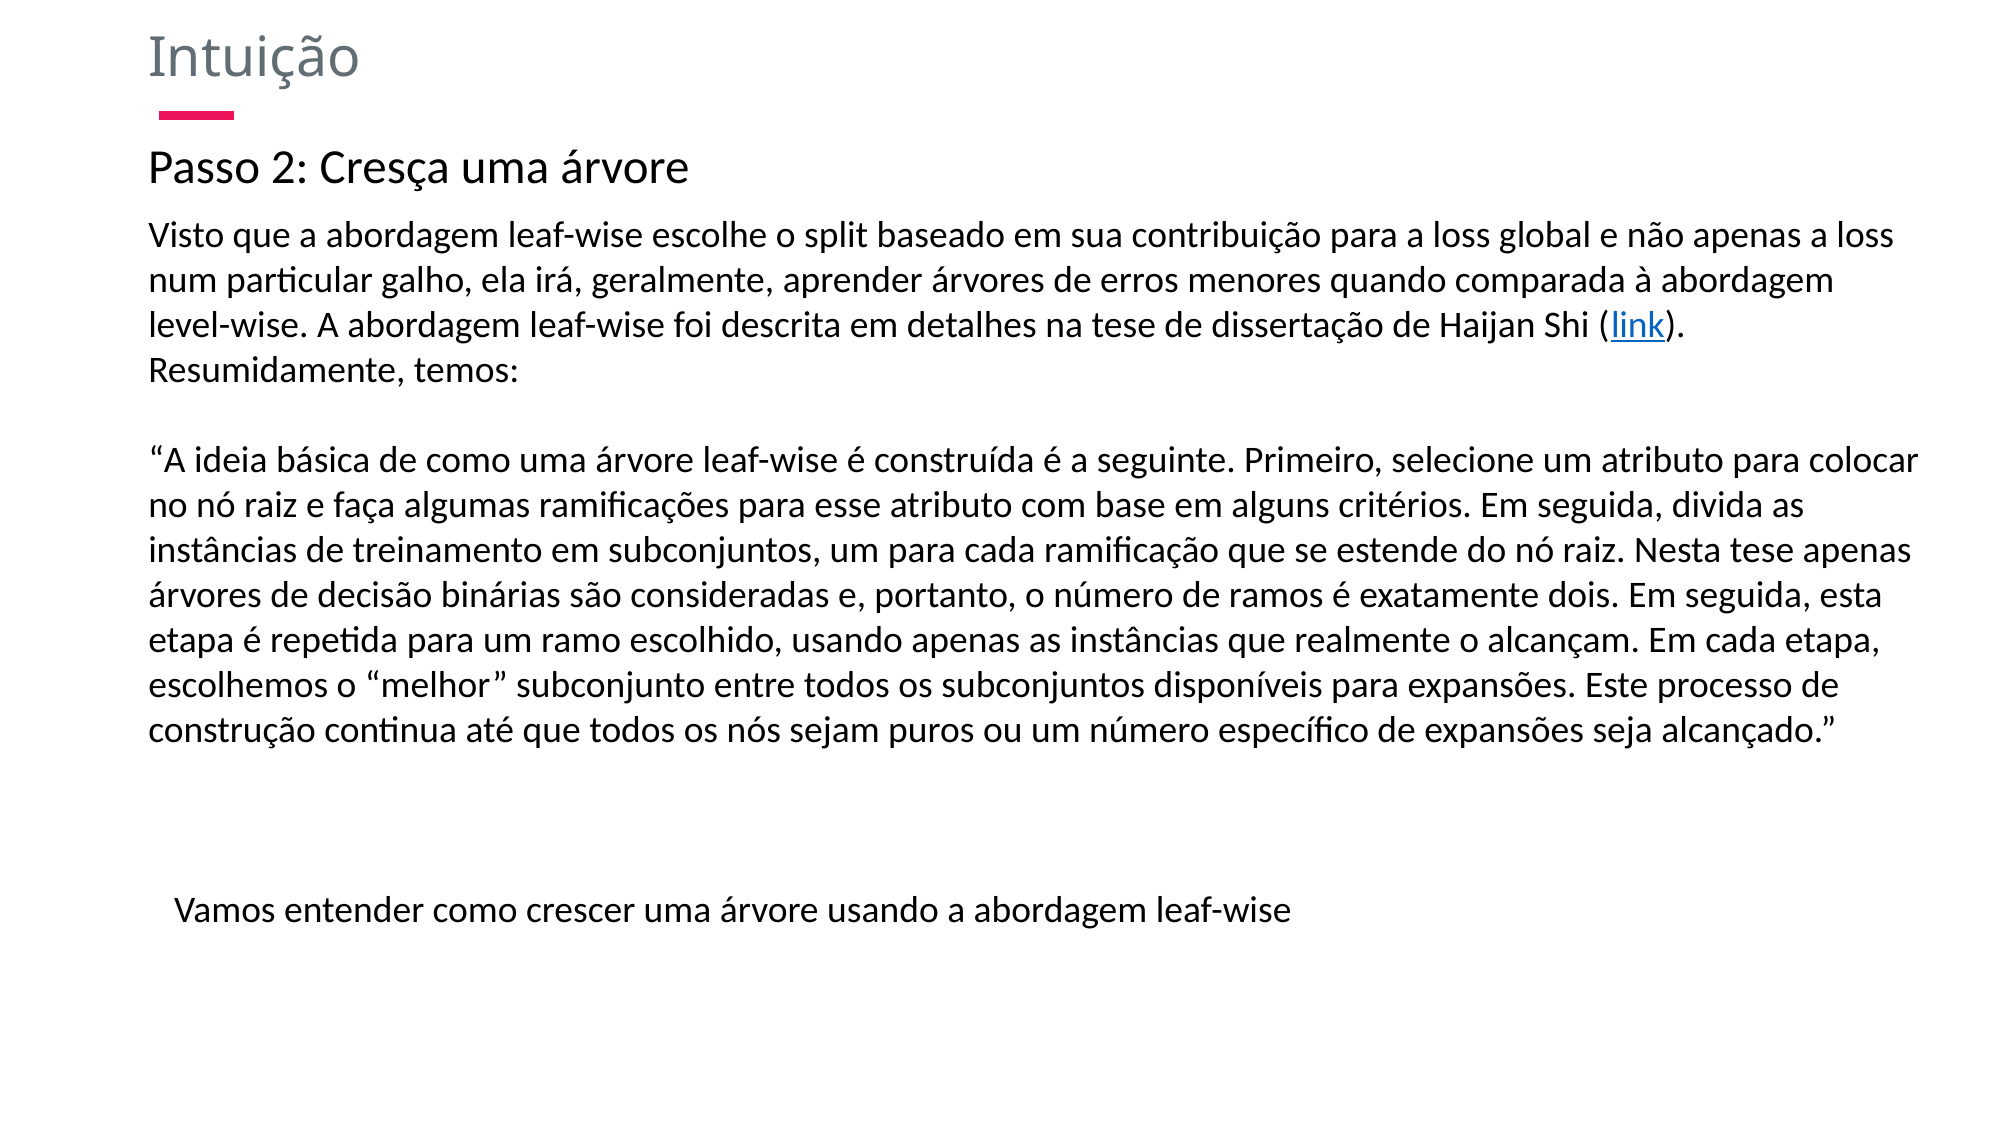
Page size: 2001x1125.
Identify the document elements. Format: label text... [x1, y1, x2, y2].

text_box Vamos entender como crescer uma árvore usando a abordagem leaf-wise [159, 877, 1849, 937]
text_box Passo 2: Cresça uma árvore [133, 126, 1955, 201]
text_box Visto que a abordagem leaf-wise escolhe o split baseado em sua contribuição para a loss global e não apenas a loss num particular galho, ela irá, geralmente, aprender árvores de erros menores quando comparada à abordagem level-wise. A abordagem leaf-wise foi descrita em detalhes na tese de dissertação de Haijan Shi (link). Resumidamente, temos: “A ideia básica de como uma árvore leaf-wise é construída é a seguinte. Primeiro, selecione um atributo para colocar no nó raiz e faça algumas ramificações para esse atributo com base em alguns critérios. Em seguida, divida as instâncias de treinamento em subconjuntos, um para cada ramificação que se estende do nó raiz. Nesta tese apenas árvores de decisão binárias são consideradas e, portanto, o número de ramos é exatamente dois. Em seguida, esta etapa é repetida para um ramo escolhido, usando apenas as instâncias que realmente o alcançam. Em cada etapa, escolhemos o “melhor” subconjunto entre todos os subconjuntos disponíveis para expansões. Este processo de construção continua até que todos os nós sejam puros ou um número específico de expansões seja alcançado.” [133, 202, 1940, 758]
text_box Intuição [133, 13, 1132, 95]
